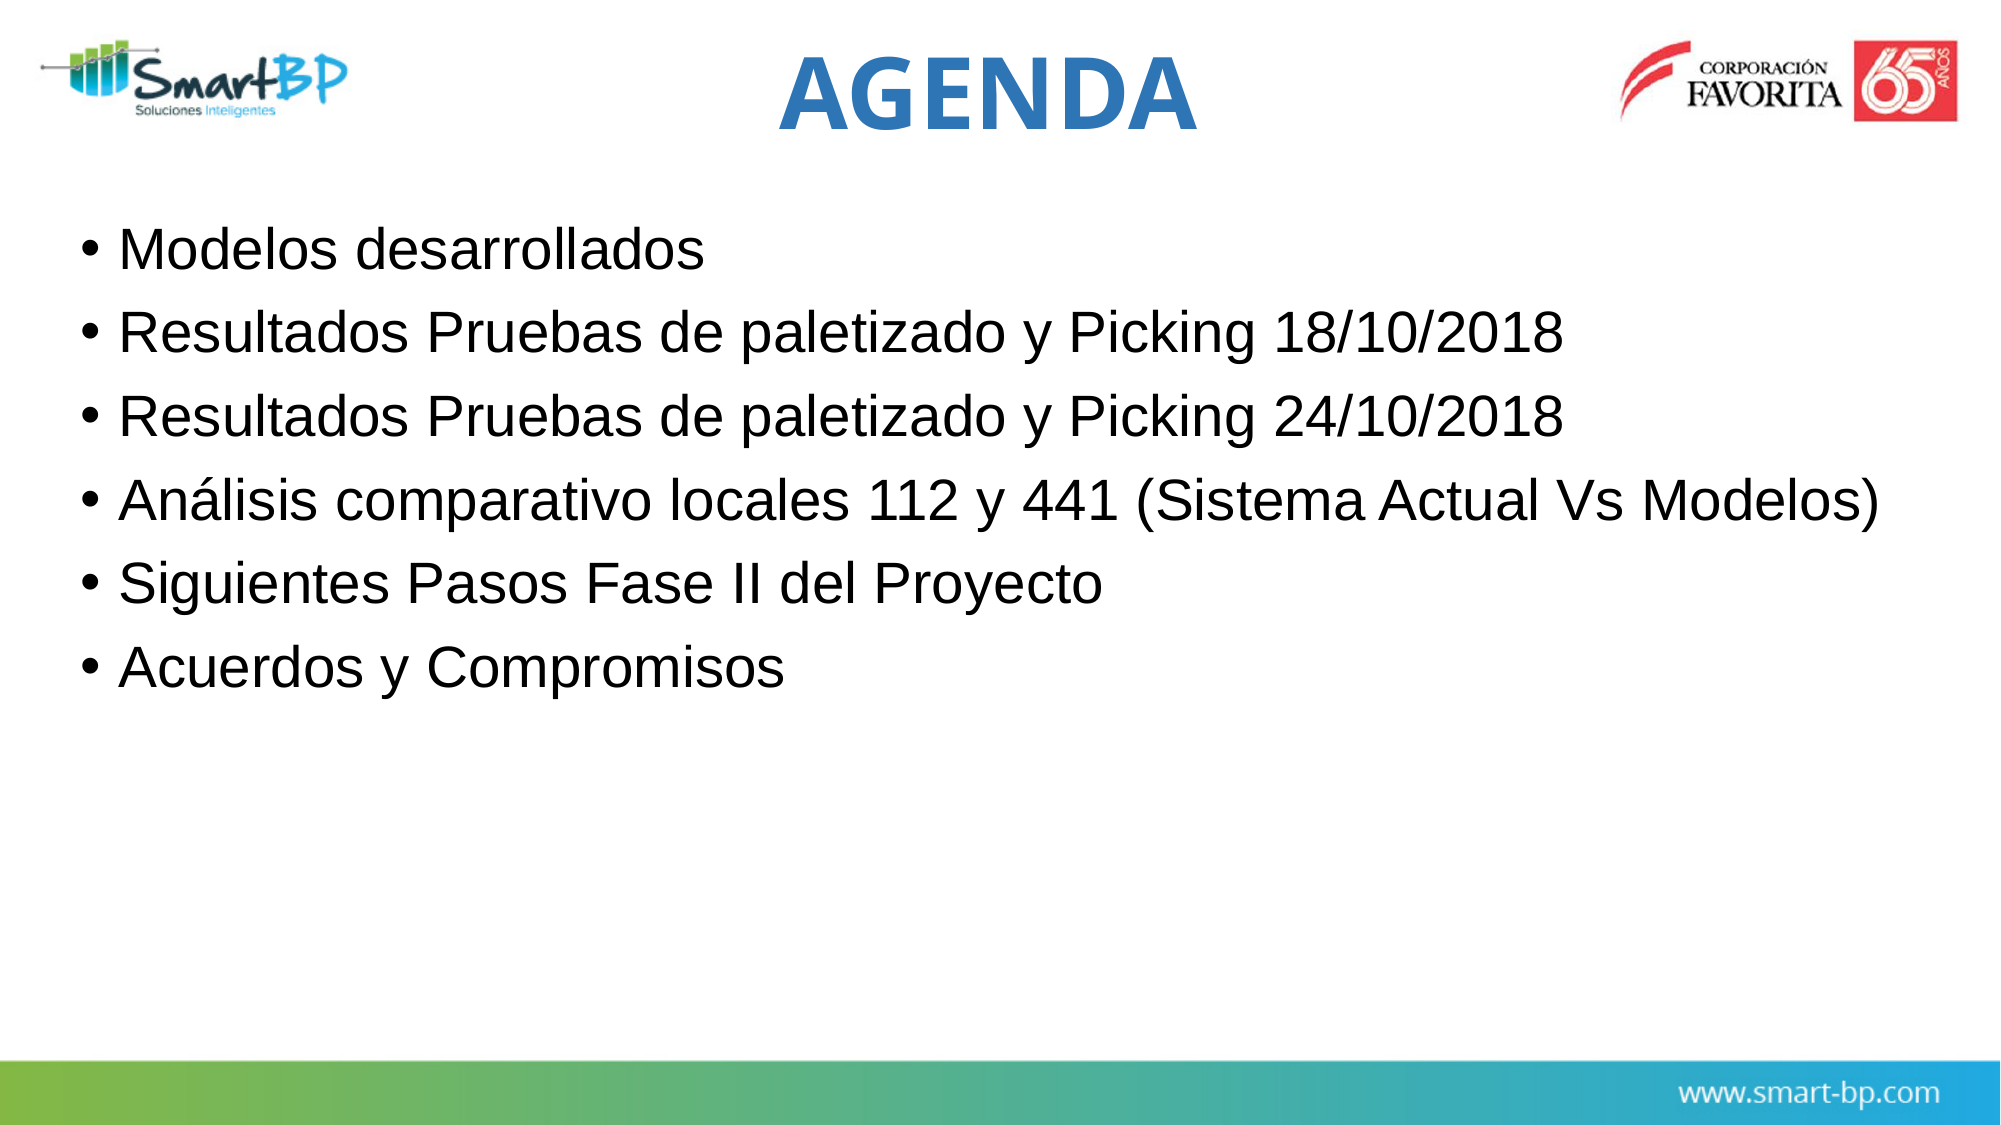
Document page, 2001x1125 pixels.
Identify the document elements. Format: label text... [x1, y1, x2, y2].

picture [0, 0, 2001, 1125]
list Modelos desarrollados Resultados Pruebas de paletizado y Picking 18/10/2018 Resultados Pruebas de paletizado y Picking 24/10/2018 Análisis comparativo locales 112 y 441 (Sistema Actual Vs Modelos) Siguientes Pasos Fase II del Proyecto Acuerdos y Compromisos [65, 211, 1971, 926]
text_box AGENDA [367, 59, 1610, 120]
